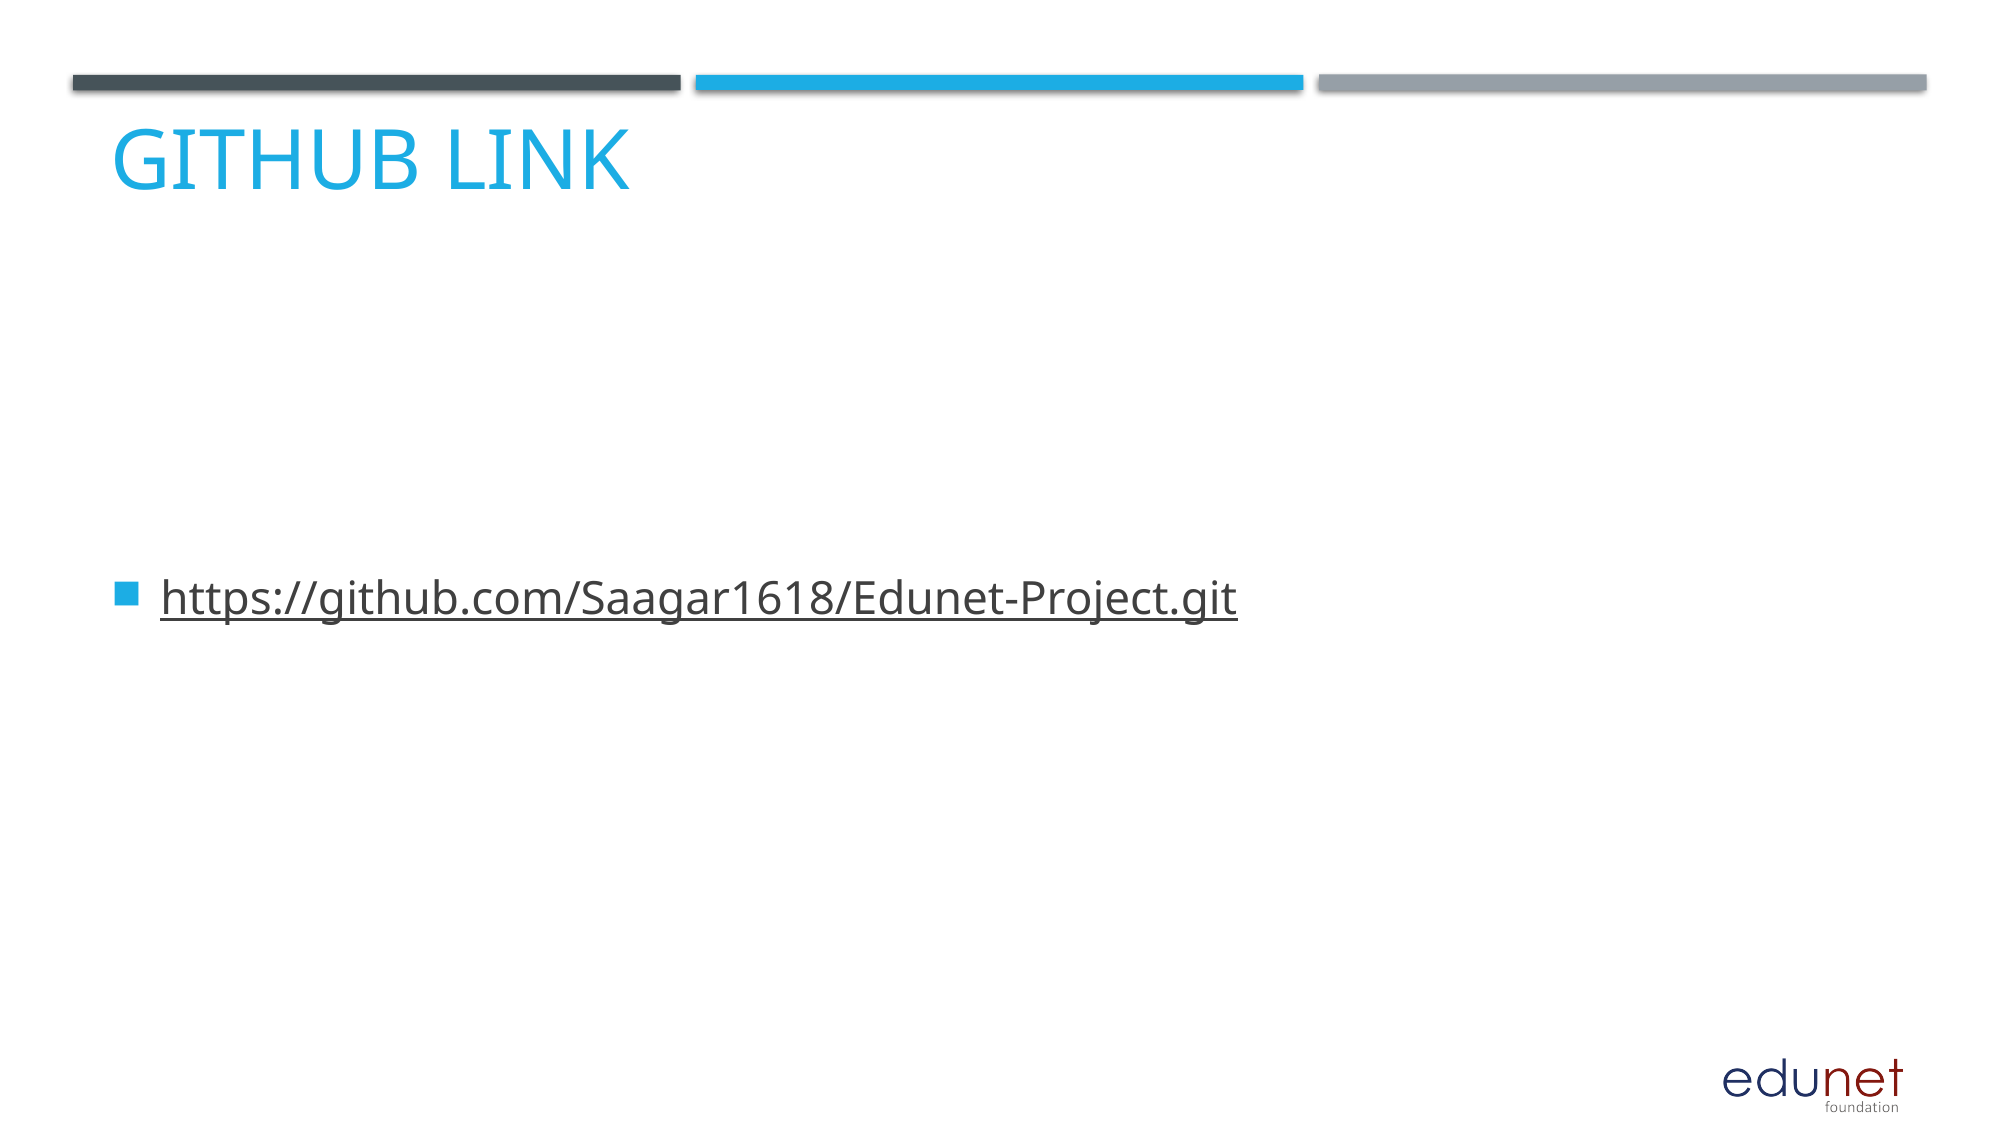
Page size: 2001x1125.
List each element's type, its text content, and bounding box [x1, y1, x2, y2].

title GitHub Link [95, 126, 1905, 213]
picture [1719, 1056, 1905, 1116]
list https://github.com/Saagar1618/Edunet-Project.git [95, 213, 1905, 981]
